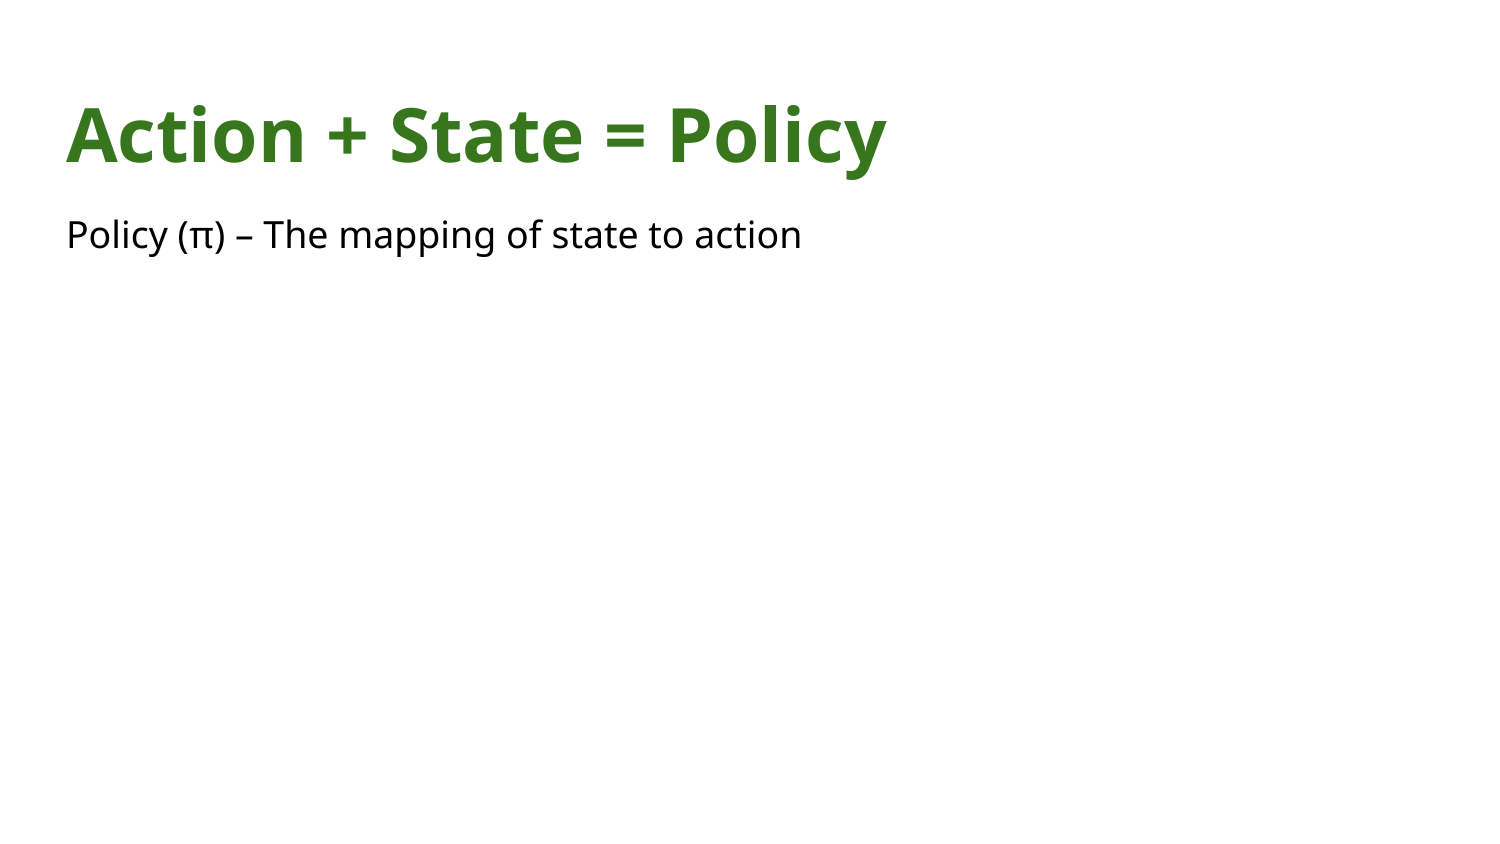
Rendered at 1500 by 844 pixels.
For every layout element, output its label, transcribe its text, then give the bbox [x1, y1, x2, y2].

title Action + State = Policy [51, 72, 1449, 167]
list Policy (π) – The mapping of state to action [51, 189, 1449, 750]
